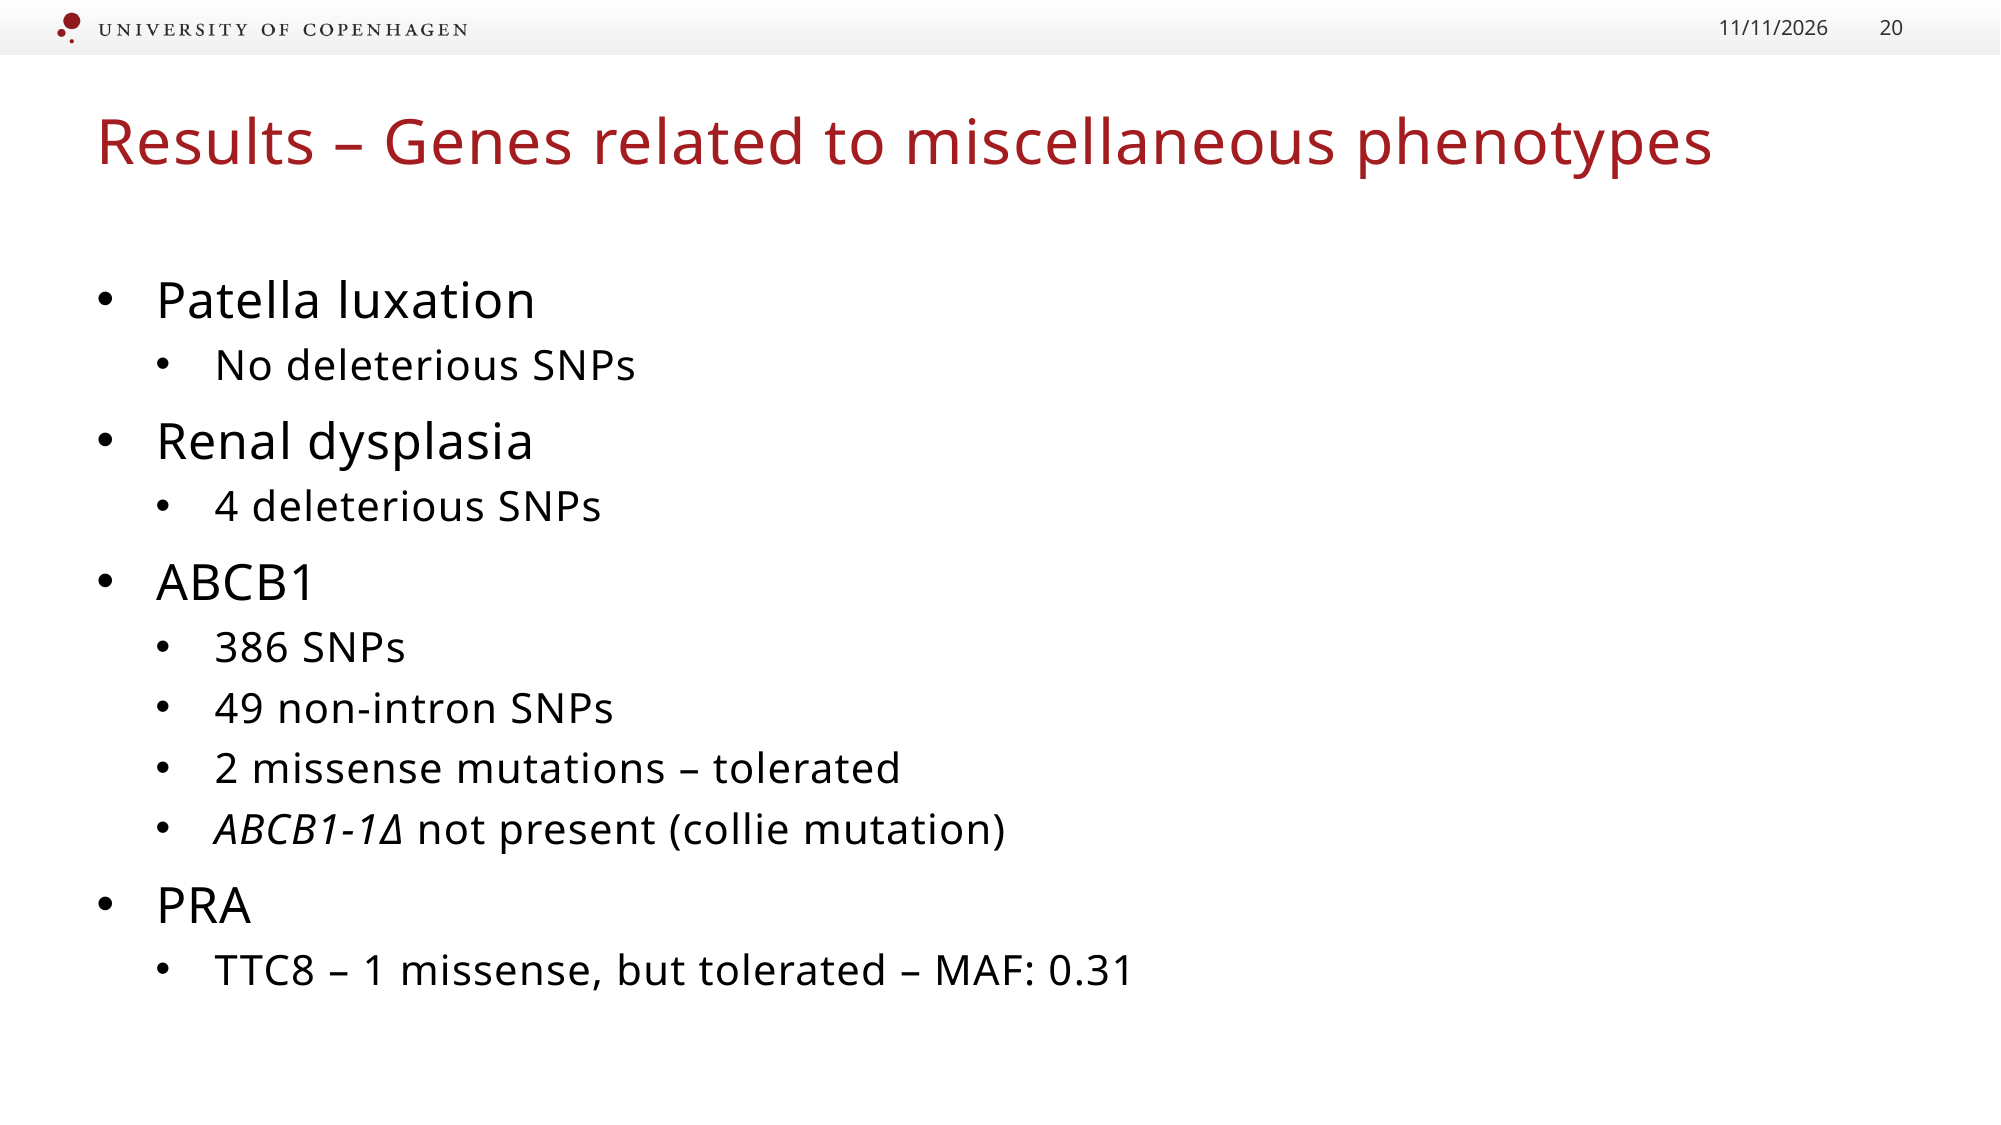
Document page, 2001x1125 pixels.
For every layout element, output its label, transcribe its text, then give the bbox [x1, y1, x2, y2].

list Patella luxation No deleterious SNPs Renal dysplasia 4 deleterious SNPs ABCB1 386 SNPs 49 non-intron SNPs 2 missense mutations – tolerated ABCB1‐1Δ not present (collie mutation) PRA TTC8 – 1 missense, but tolerated – MAF: 0.31 [96, 268, 1904, 1036]
title Results – Genes related to miscellaneous phenotypes [96, 101, 1904, 244]
slide_number 20 [1840, 14, 1904, 43]
picture [92, 15, 475, 42]
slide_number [1694, 14, 1829, 43]
